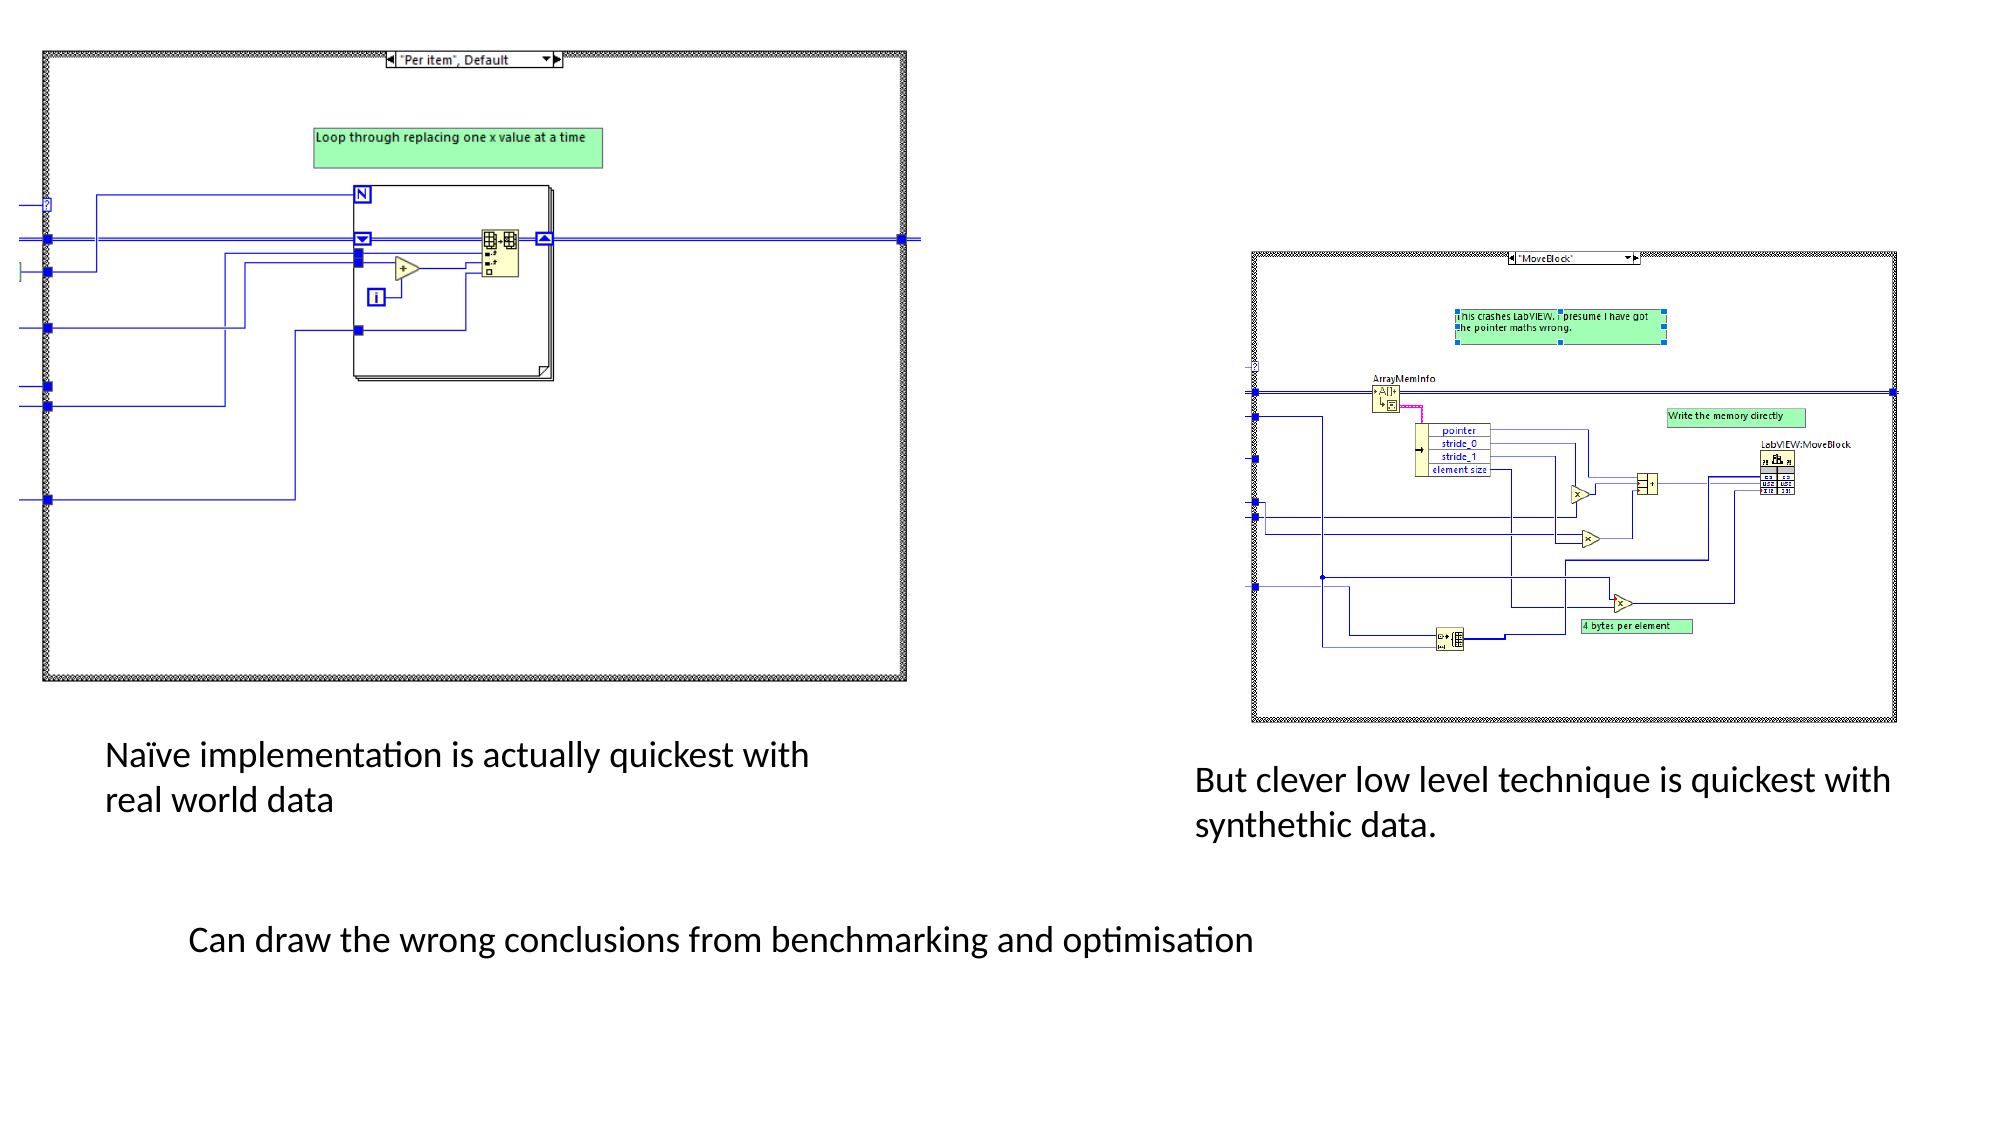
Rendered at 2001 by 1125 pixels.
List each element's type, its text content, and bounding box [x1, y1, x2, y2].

text_box Naïve implementation is actually quickest with real world data [90, 722, 833, 828]
text_box But clever low level technique is quickest with synthethic data. [1180, 747, 1923, 852]
picture [19, 46, 921, 691]
text_box Can draw the wrong conclusions from benchmarking and optimisation [174, 907, 1714, 968]
picture [1245, 245, 1899, 723]
